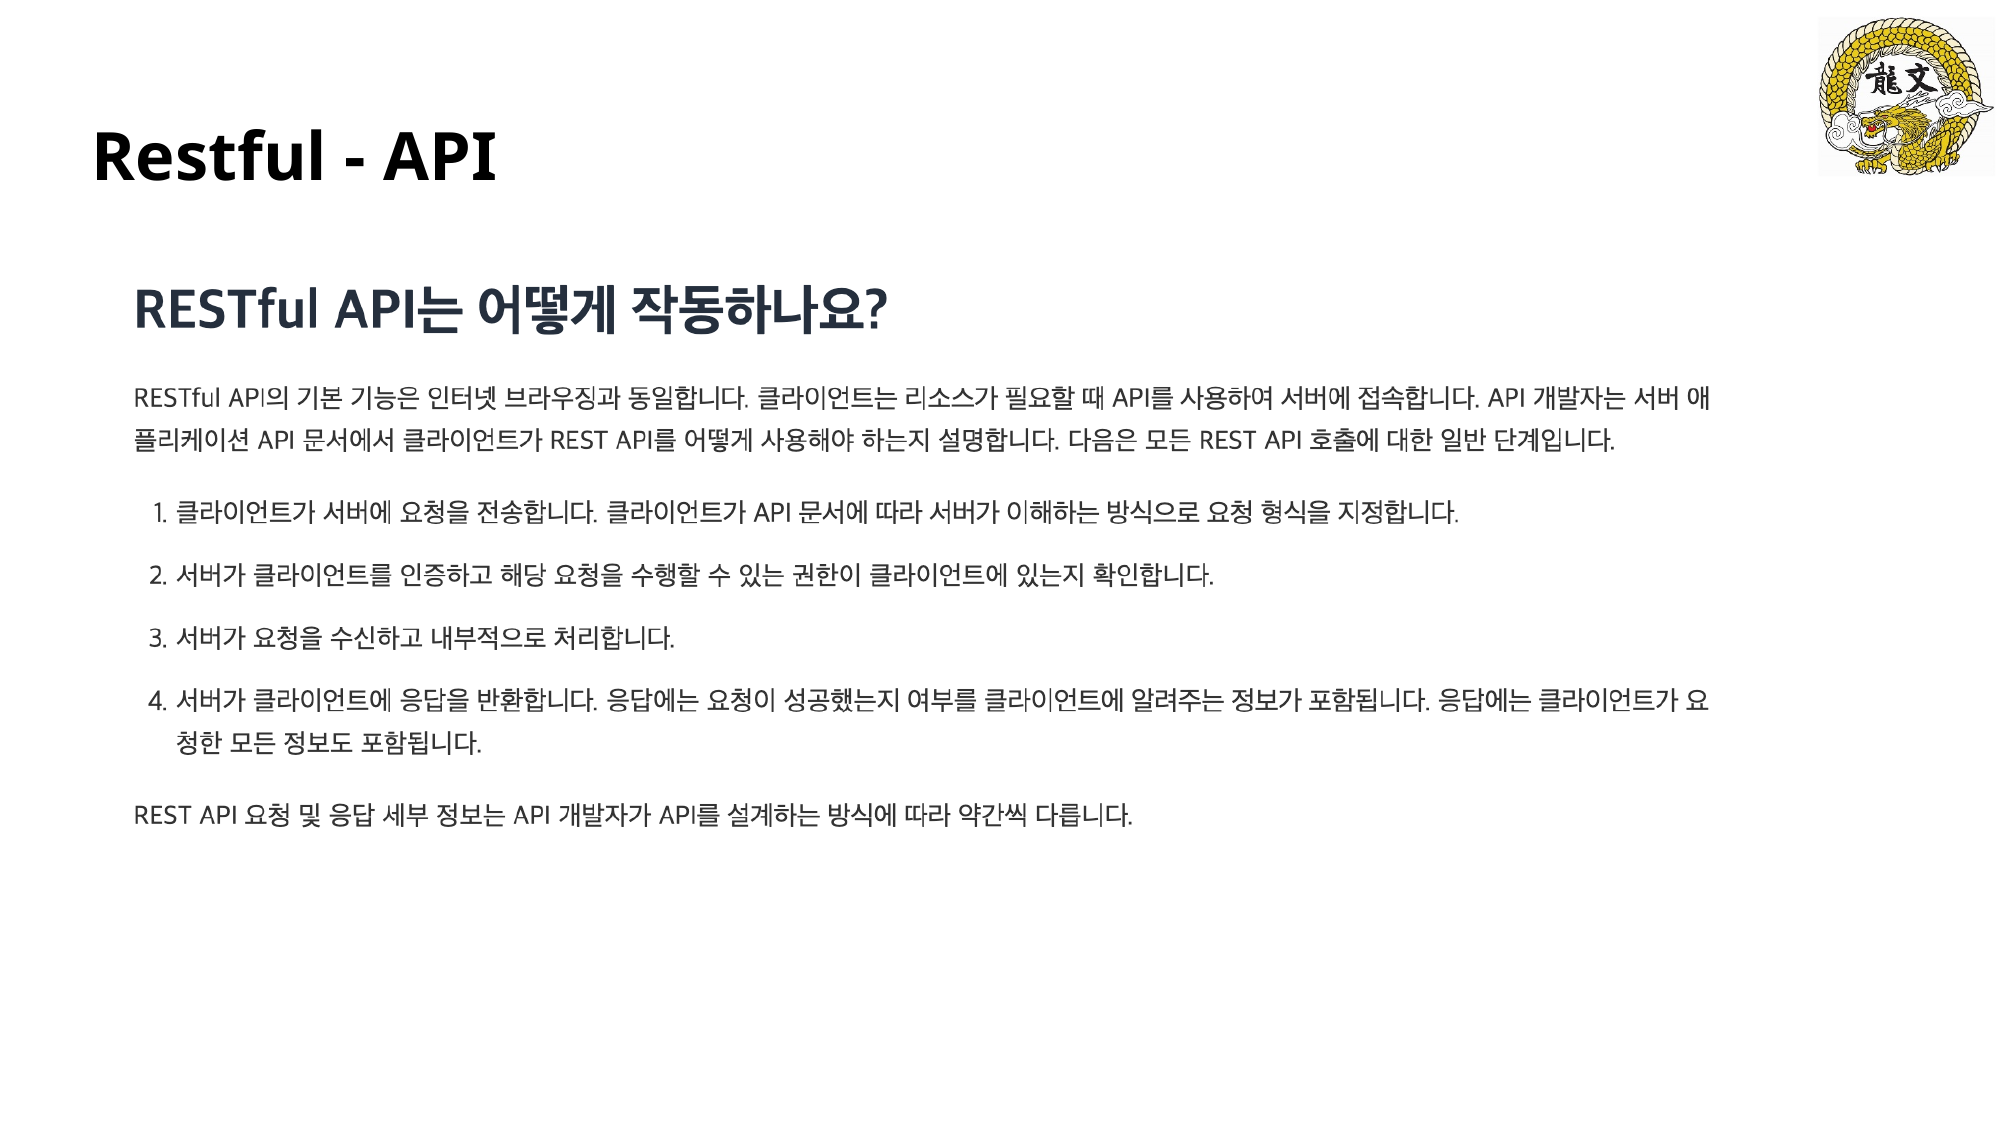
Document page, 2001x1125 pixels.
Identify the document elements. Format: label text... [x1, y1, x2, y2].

text_box Restful - API [77, 106, 1705, 201]
picture [1799, 0, 2000, 200]
picture [110, 254, 1763, 871]
